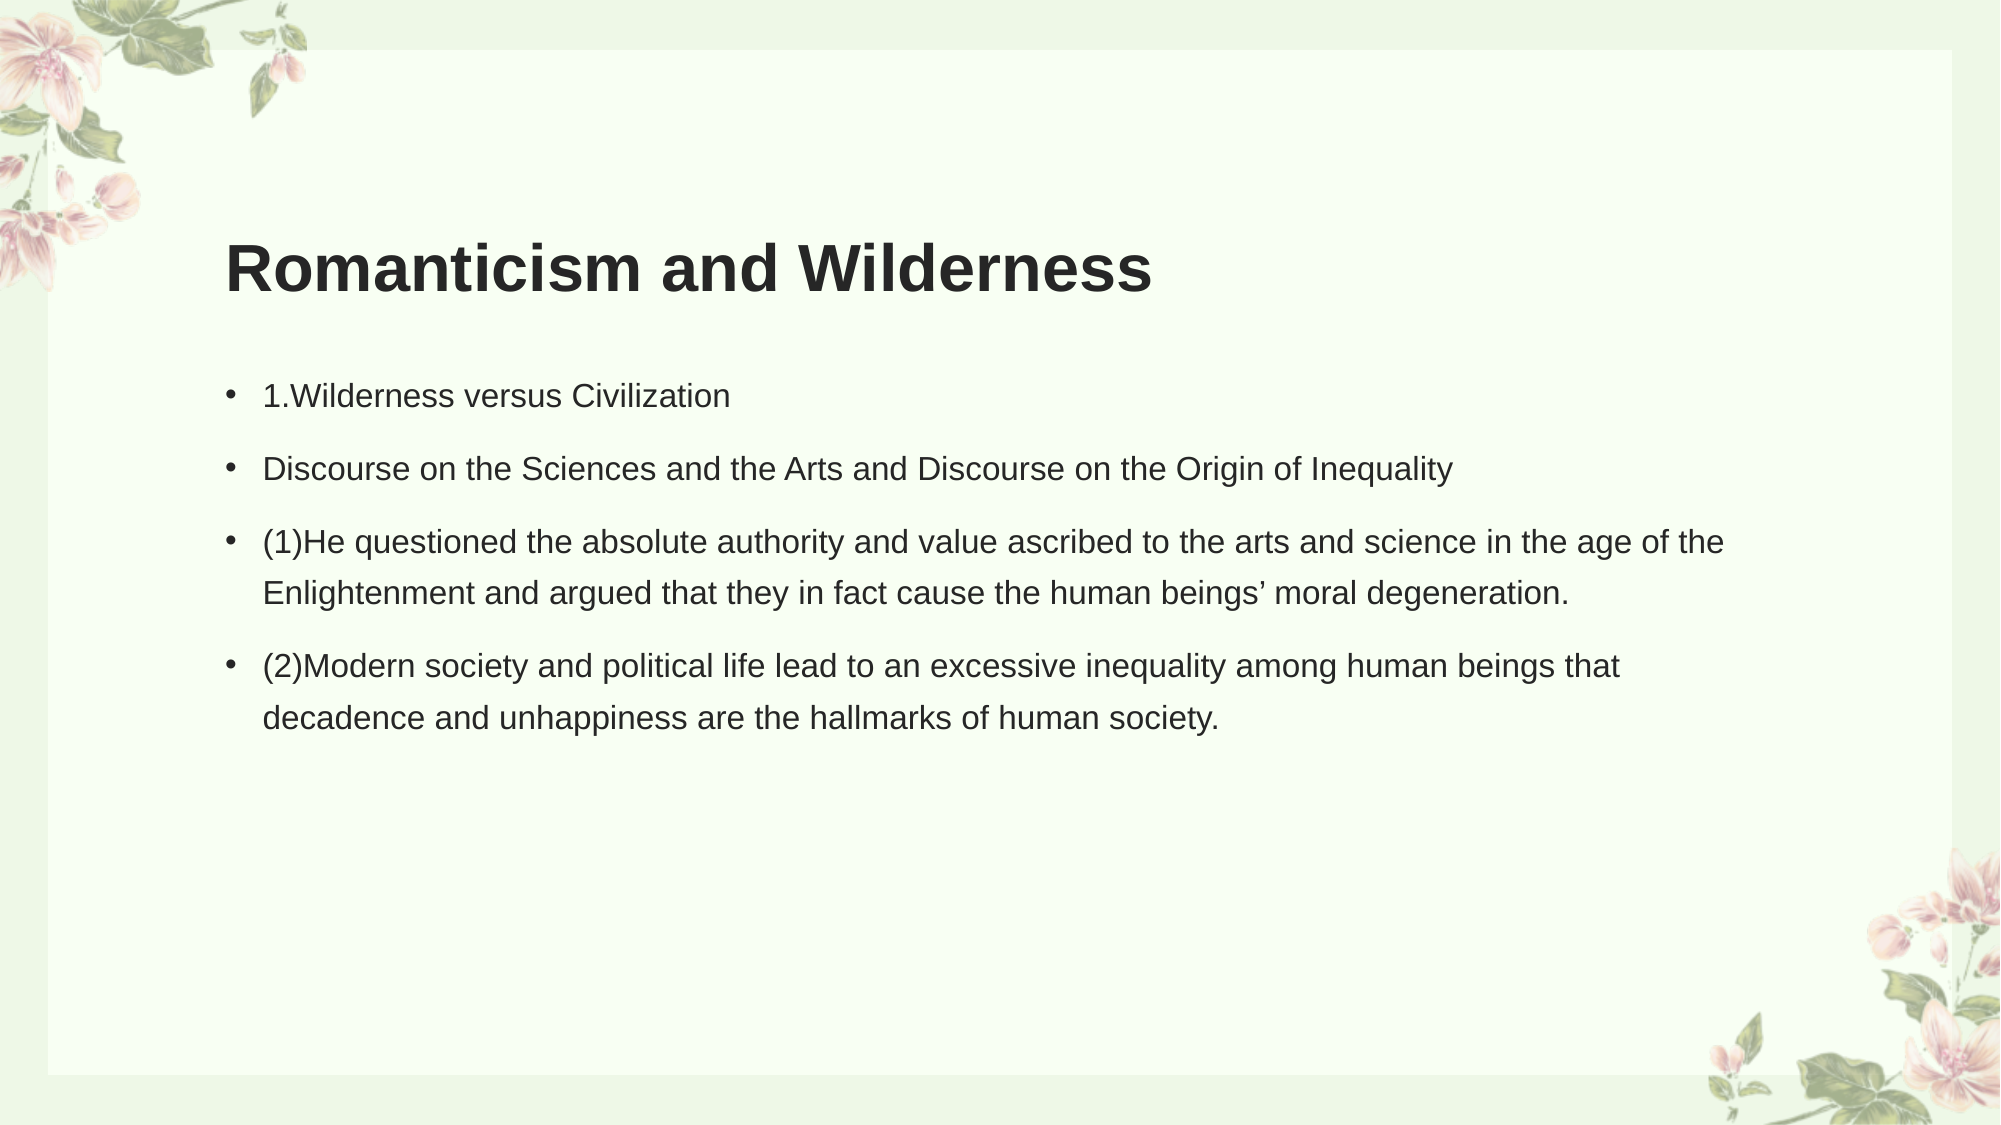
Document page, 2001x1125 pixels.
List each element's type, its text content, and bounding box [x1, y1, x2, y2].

picture [1709, 848, 2000, 1124]
list 1.Wilderness versus Civilization Discourse on the Sciences and the Arts and Discourse on the Origin of Inequality (1)He questioned the absolute authority and value ascribed to the arts and science in the age of the Enlightenment and argued that they in fact cause the human beings’ moral degeneration. (2)Modern society and political life lead to an excessive inequality among human beings that decadence and unhappiness are the hallmarks of human society. [210, 354, 1790, 921]
picture [0, 0, 307, 292]
title Romanticism and Wilderness [210, 204, 1790, 324]
